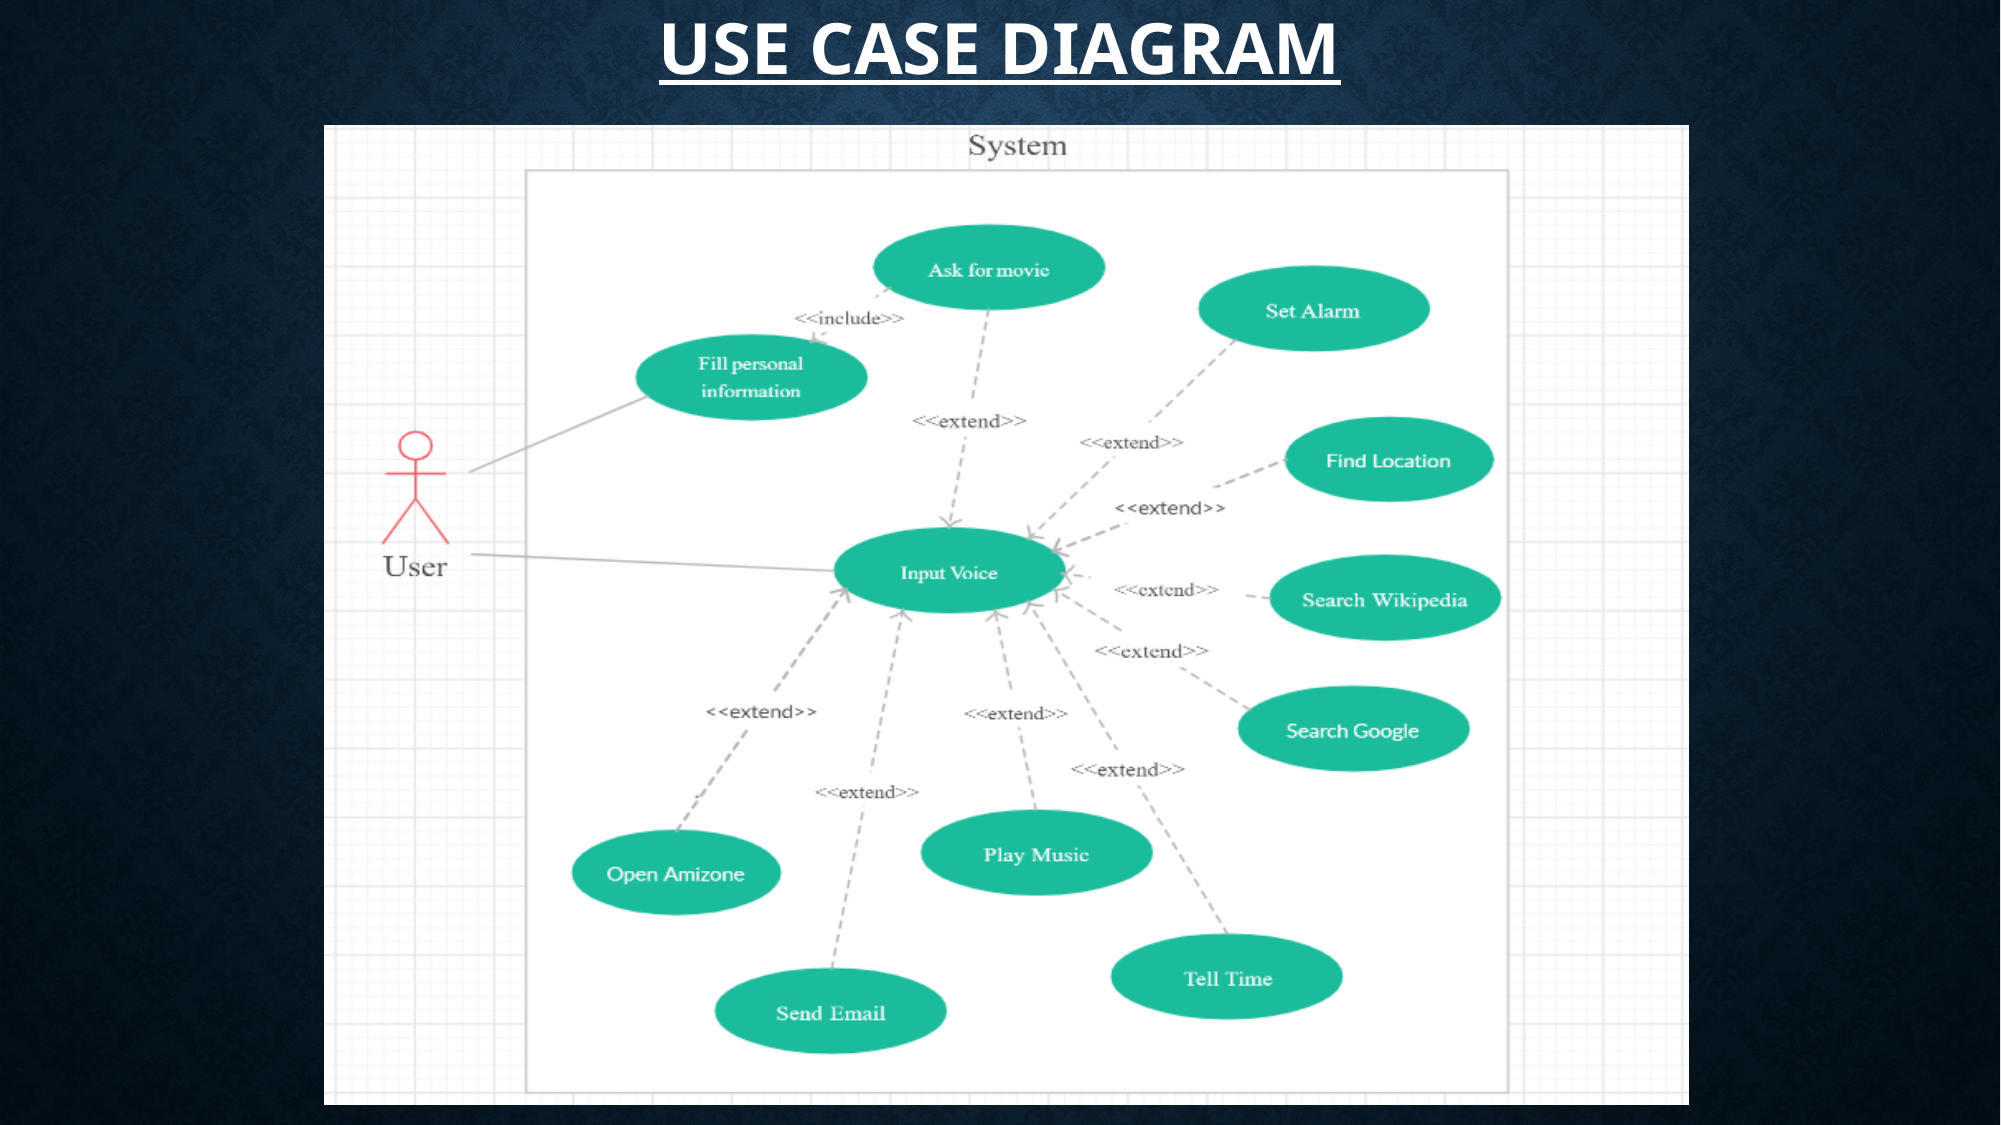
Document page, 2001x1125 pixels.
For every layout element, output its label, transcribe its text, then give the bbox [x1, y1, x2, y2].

title Use Case Diagram [136, 0, 1864, 154]
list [324, 124, 1689, 1106]
